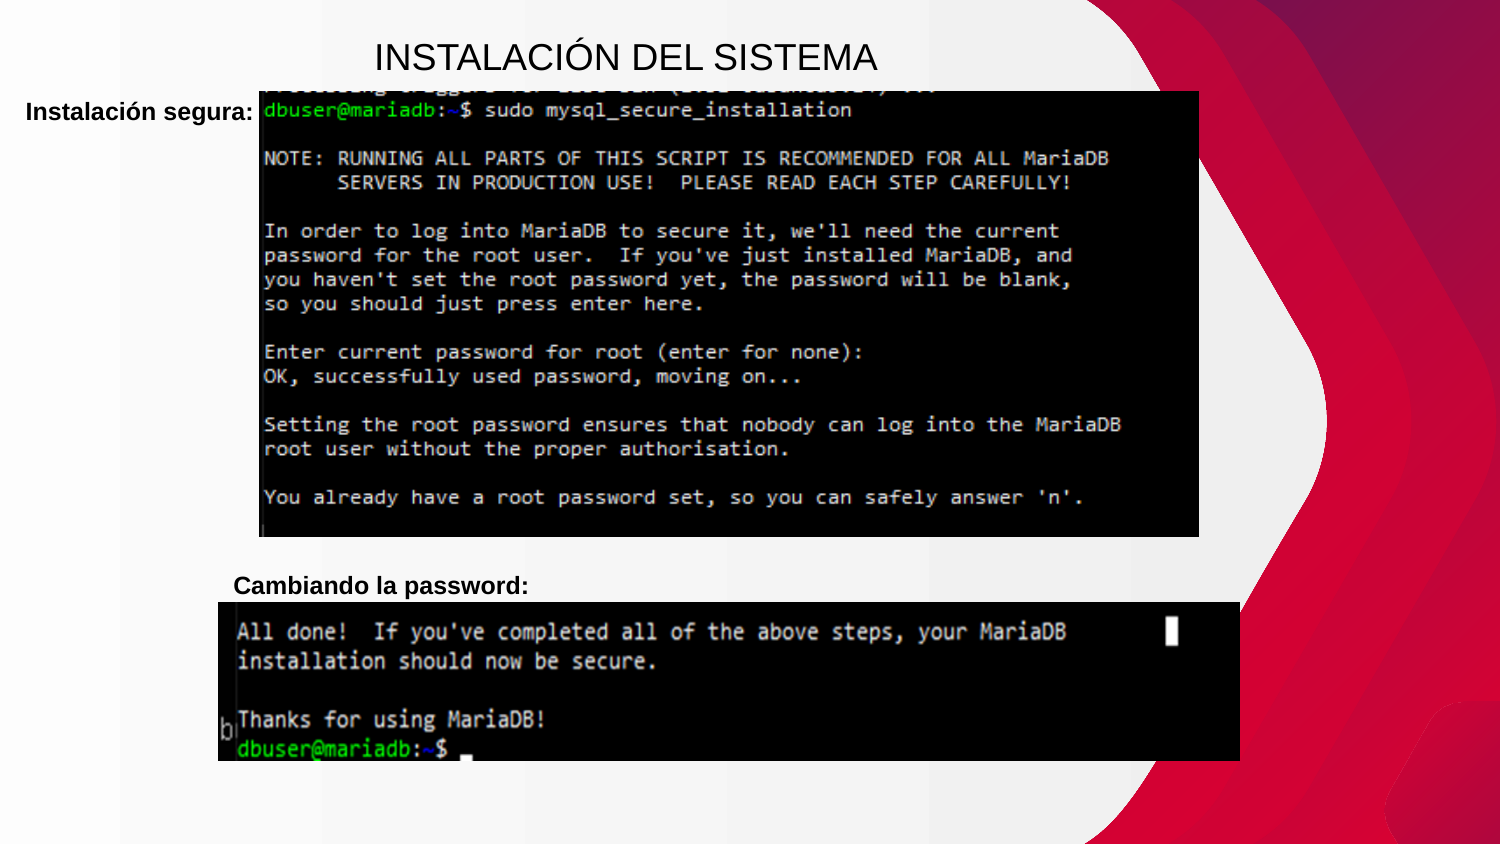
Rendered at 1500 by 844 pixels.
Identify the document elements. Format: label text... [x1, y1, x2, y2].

text_box Instalación segura: [10, 80, 503, 141]
picture [258, 91, 1199, 537]
text_box Cambiando la password: [218, 555, 711, 600]
subtitle INSTALACIÓN DEL SISTEMA [94, 18, 1158, 89]
picture [218, 602, 1240, 762]
